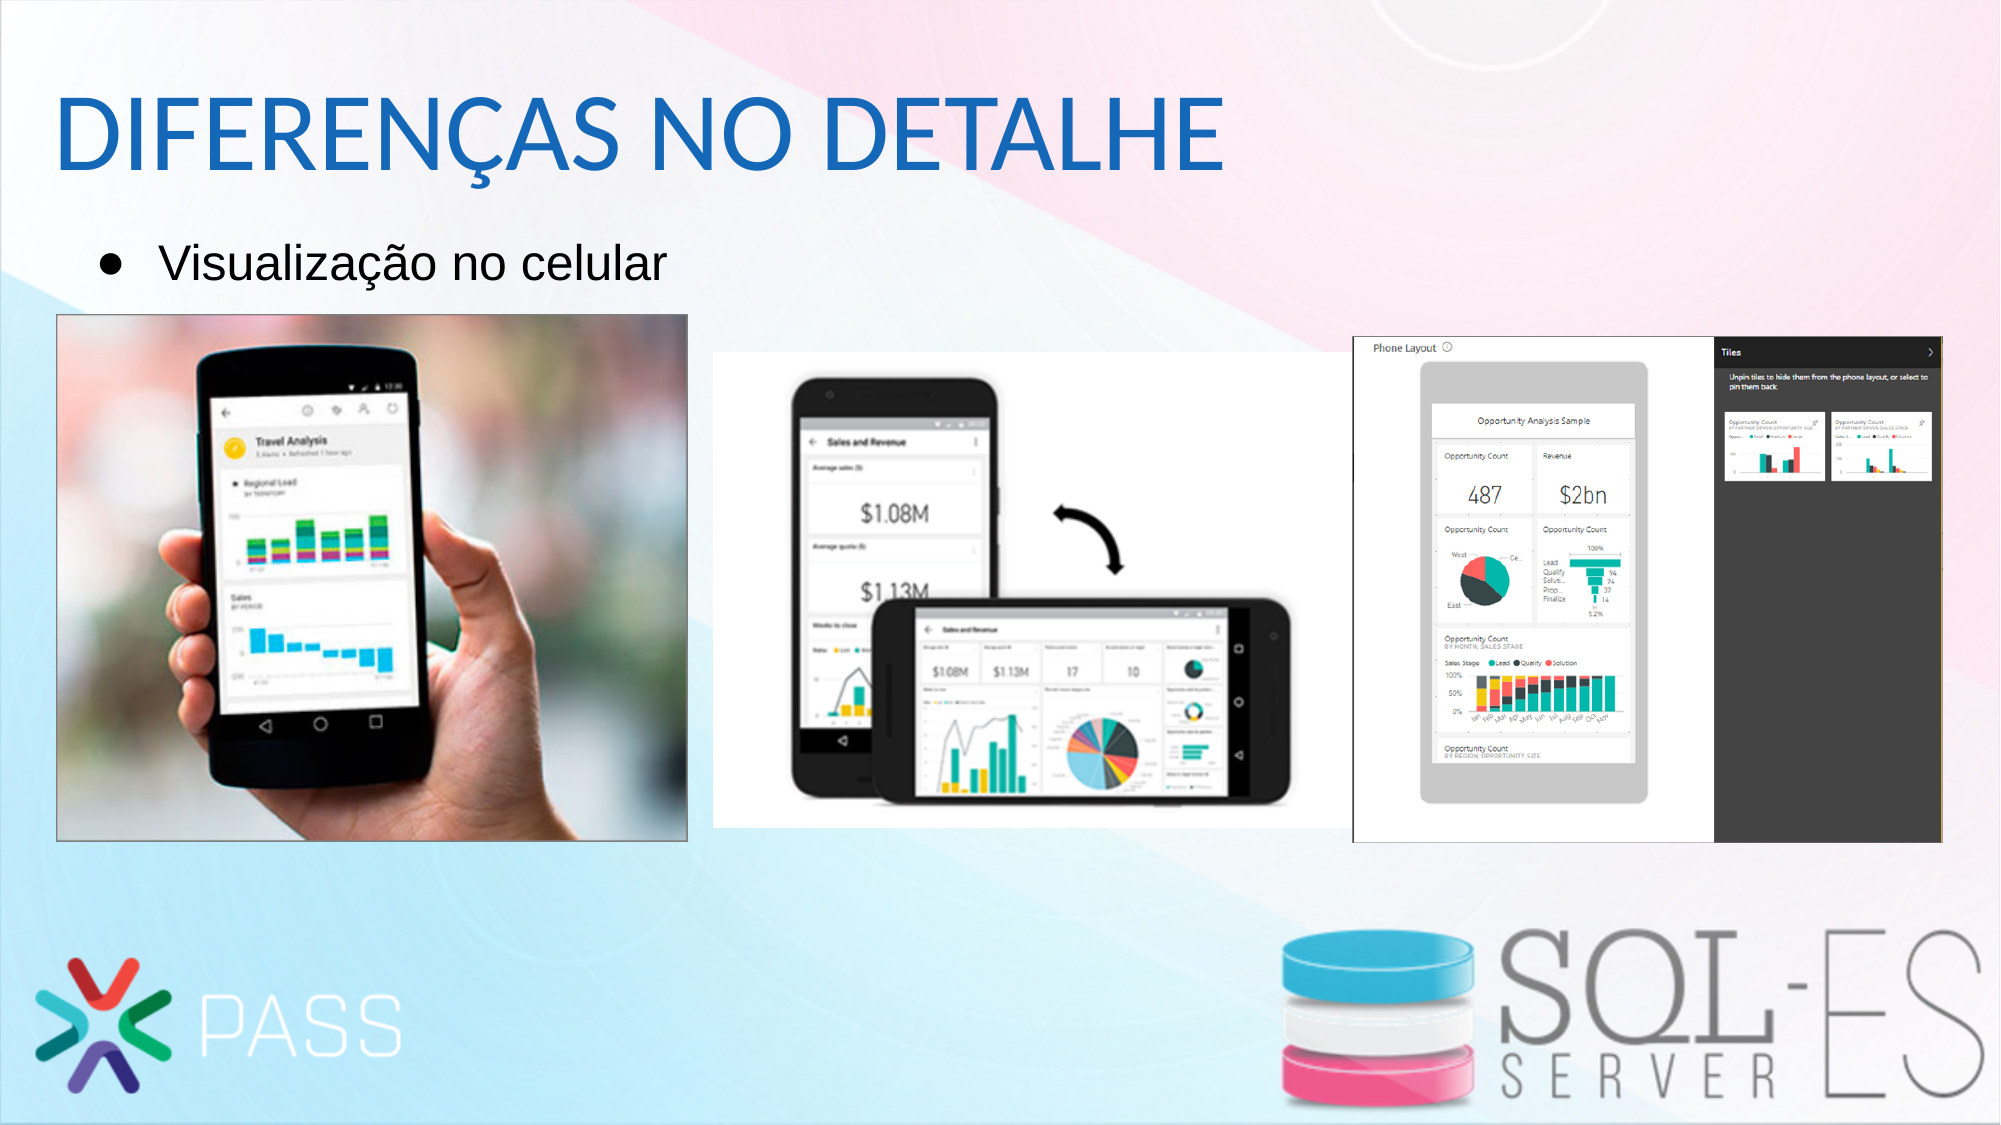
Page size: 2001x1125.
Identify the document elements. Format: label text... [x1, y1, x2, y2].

text_box Visualização no celular [68, 215, 1953, 305]
title DIFERENÇAS NO DETALHE [38, 66, 1943, 206]
picture [0, 0, 2001, 1125]
